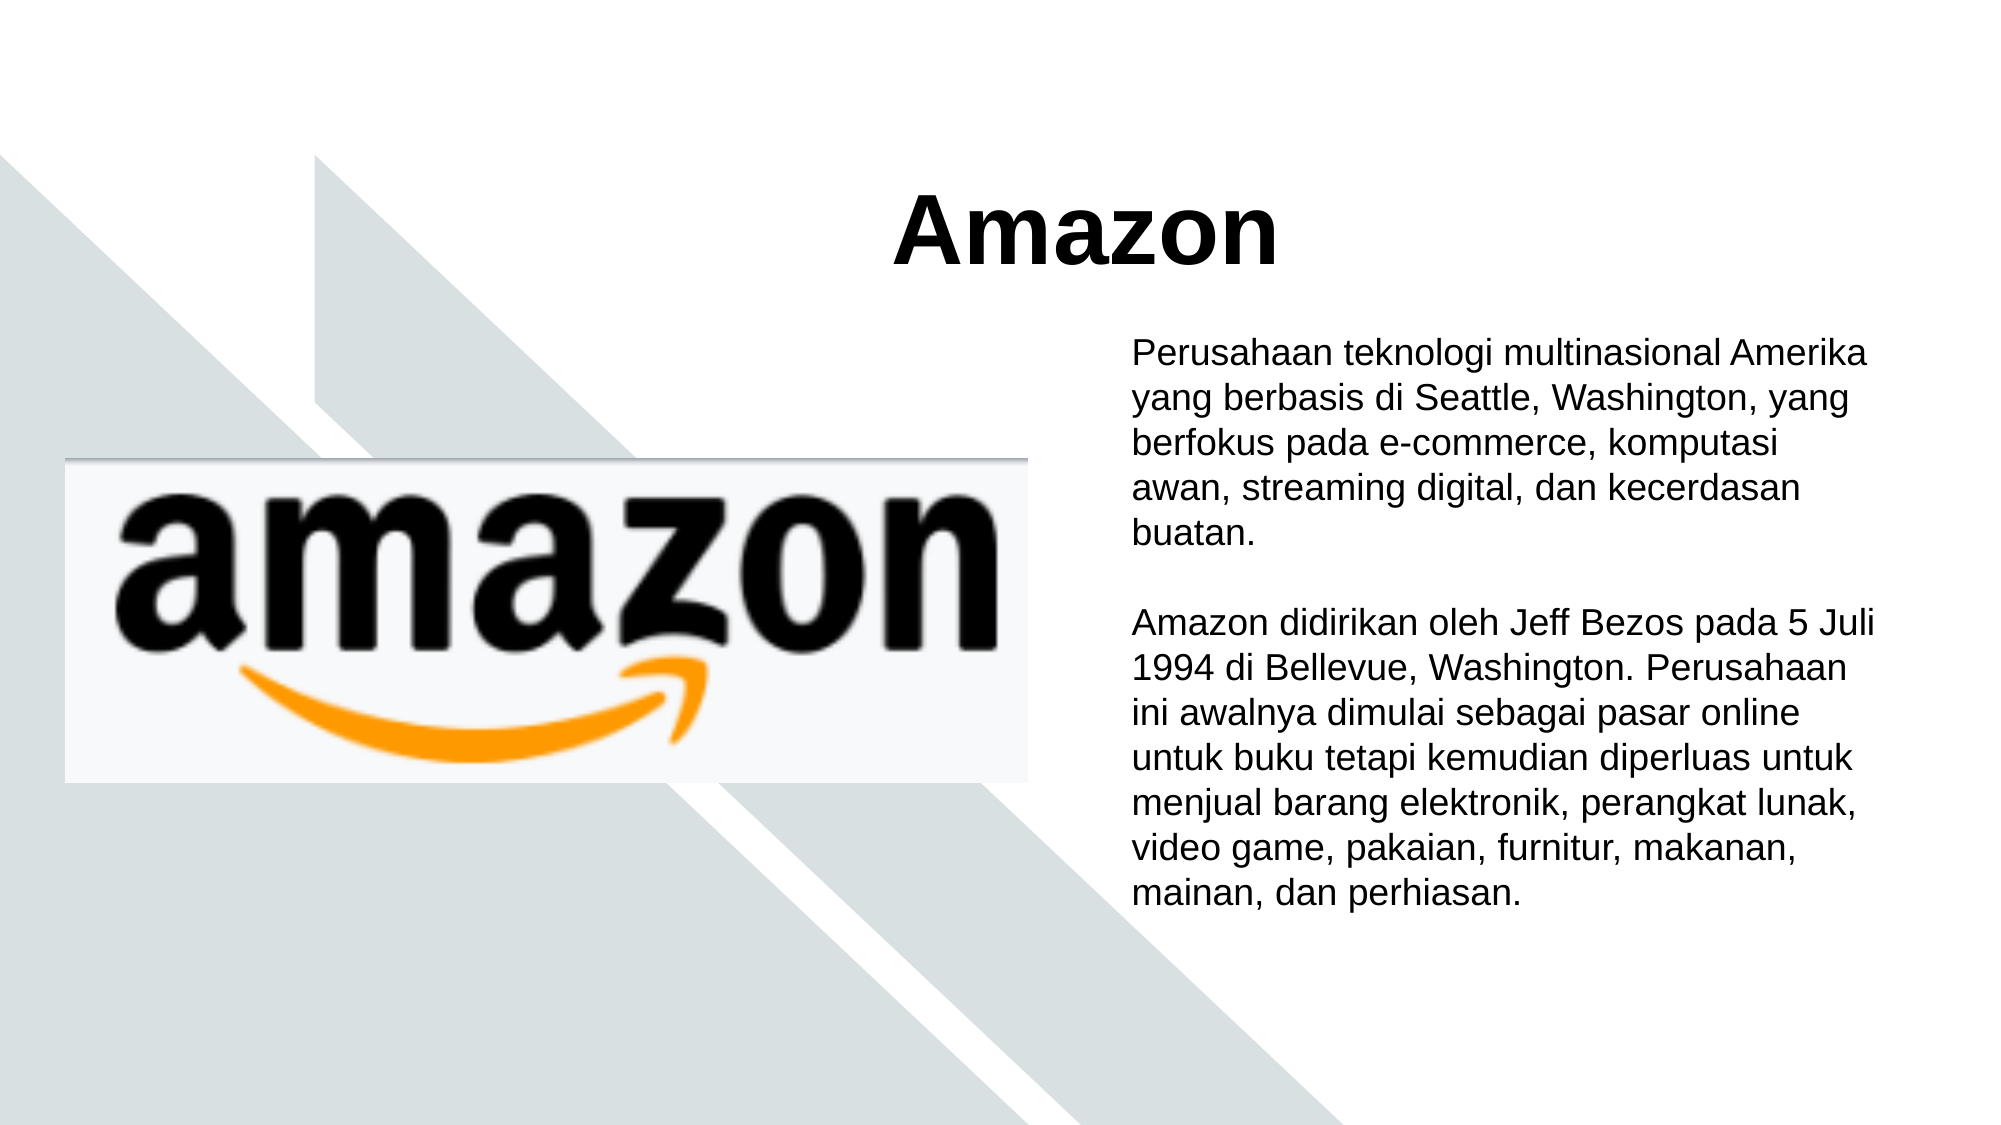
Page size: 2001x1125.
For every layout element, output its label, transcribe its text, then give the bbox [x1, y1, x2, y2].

text_box Perusahaan teknologi multinasional Amerika yang berbasis di Seattle, Washington, yang berfokus pada e-commerce, komputasi awan, streaming digital, dan kecerdasan buatan. Amazon didirikan oleh Jeff Bezos pada 5 Juli 1994 di Bellevue, Washington. Perusahaan ini awalnya dimulai sebagai pasar online untuk buku tetapi kemudian diperluas untuk menjual barang elektronik, perangkat lunak, video game, pakaian, furnitur, makanan, mainan, dan perhiasan. [1116, 320, 1896, 921]
text_box Amazon [877, 156, 1735, 292]
picture [65, 458, 1028, 783]
